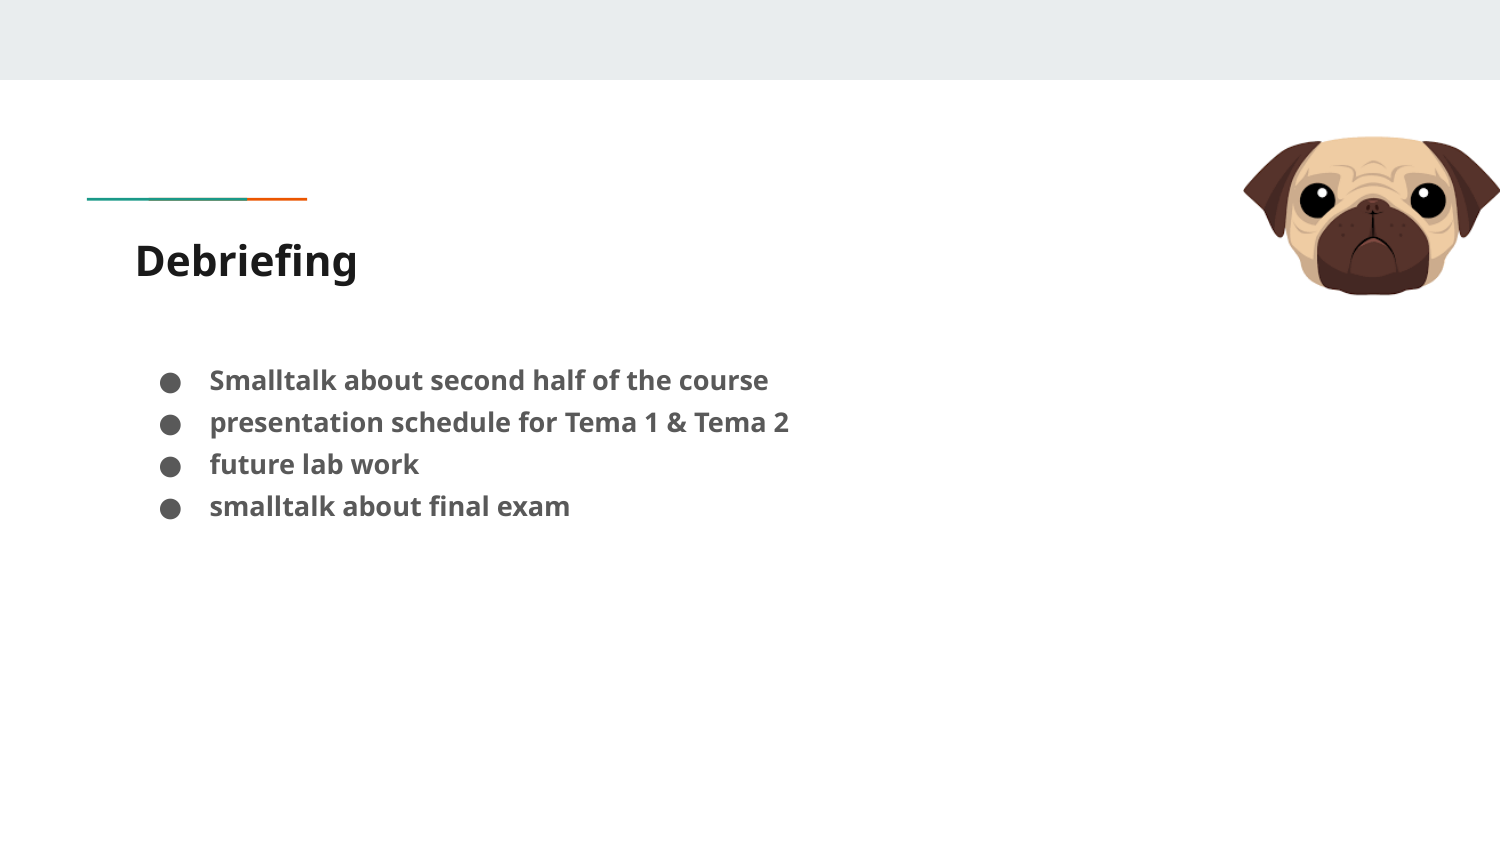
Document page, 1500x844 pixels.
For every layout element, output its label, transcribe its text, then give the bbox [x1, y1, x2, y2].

list Smalltalk about second half of the course presentation schedule for Tema 1 & Tema 2 future lab work smalltalk about final exam [119, 341, 1381, 712]
title Debriefing [119, 216, 1238, 305]
picture [1243, 84, 1500, 342]
